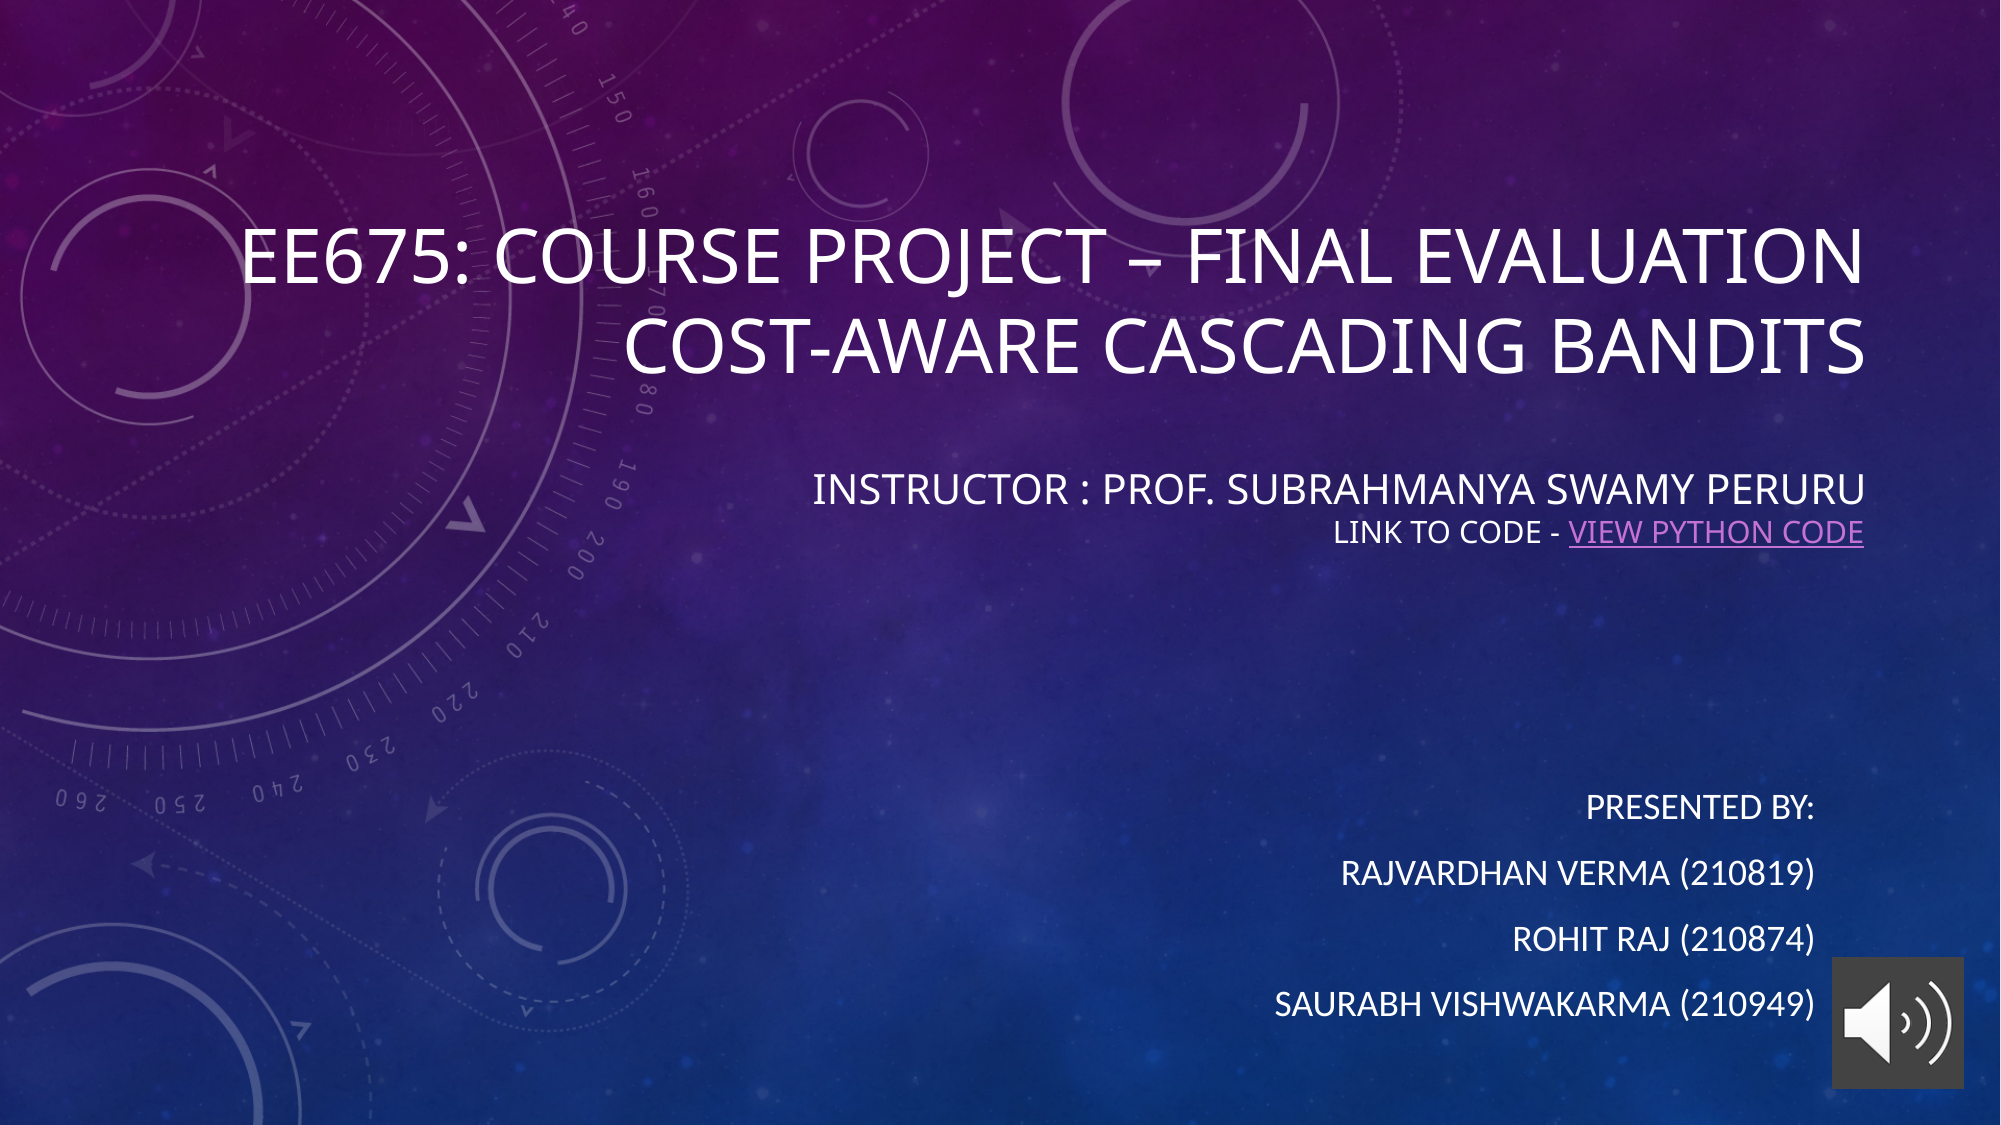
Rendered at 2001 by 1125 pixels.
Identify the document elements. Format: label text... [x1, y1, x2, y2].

picture [0, 0, 2001, 1125]
subtitle Presented by: Rajvardhan verma (210819) Rohit raj (210874) Saurabh Vishwakarma (210949) [650, 774, 1831, 1066]
title EE675: COURSE PROJECT – final evaluation cost-aware cascading bandits instructor : prof. Subrahmanya Swamy peruru Link to code - View Python Code [117, 143, 1882, 563]
